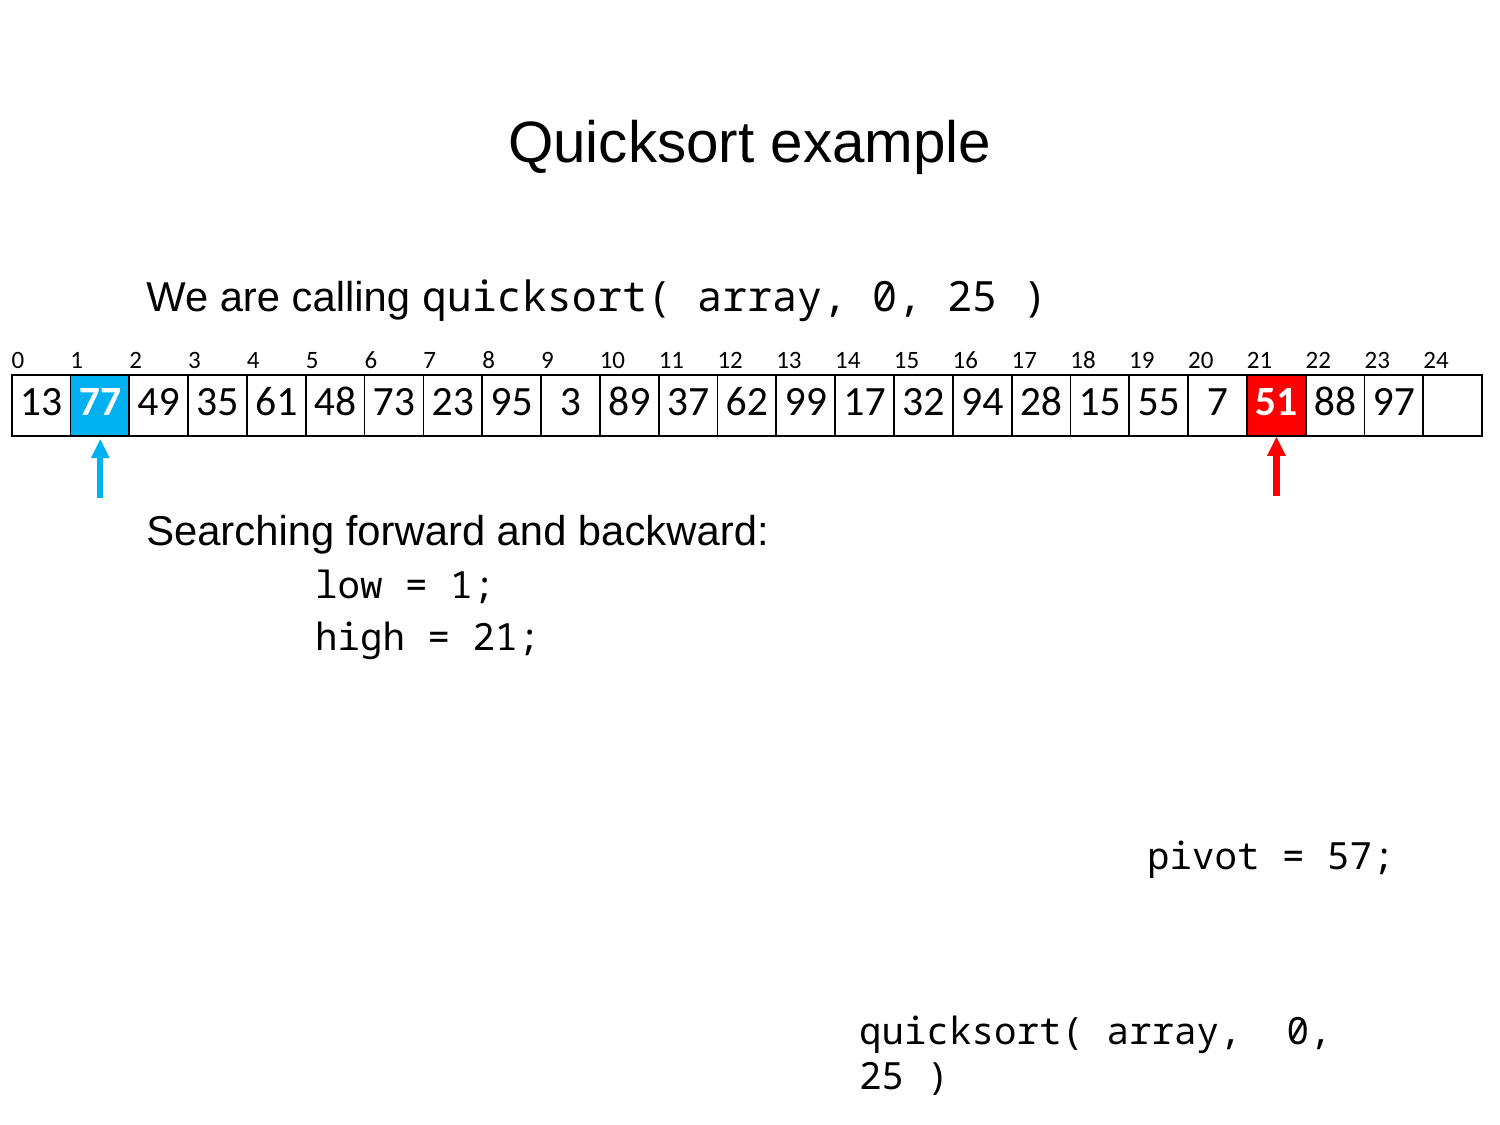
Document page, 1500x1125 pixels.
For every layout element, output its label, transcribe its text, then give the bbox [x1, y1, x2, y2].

table_cell [1424, 376, 1481, 435]
table_cell 89 [601, 376, 658, 435]
table_header 20 [1188, 350, 1247, 374]
table_header 24 [1423, 350, 1482, 374]
table_header 15 [894, 350, 953, 374]
table_header 21 [1247, 350, 1306, 374]
table_cell 32 [895, 376, 952, 435]
table_cell 23 [424, 376, 481, 435]
table_header 18 [1070, 350, 1129, 374]
table_cell 77 [71, 376, 128, 435]
table_header 11 [659, 350, 718, 374]
table_cell 95 [483, 376, 540, 435]
table_cell 17 [836, 376, 893, 435]
table_header 4 [247, 350, 306, 374]
table_header 23 [1365, 350, 1423, 374]
table_cell 3 [542, 376, 599, 435]
table_header 22 [1306, 350, 1365, 374]
table_cell 37 [660, 376, 717, 435]
table_cell 62 [718, 376, 775, 435]
table_header 2 [129, 350, 188, 374]
table_header 12 [718, 350, 776, 374]
table_header 16 [953, 350, 1012, 374]
table_header 19 [1129, 350, 1188, 374]
text_box pivot = 57; [1132, 824, 1410, 885]
table_cell 88 [1307, 376, 1364, 435]
table_cell 7 [1189, 376, 1246, 435]
table_header 0 [12, 350, 71, 374]
table_cell 13 [13, 376, 70, 435]
table_header 5 [306, 350, 365, 374]
table_cell 73 [365, 376, 423, 435]
table_cell 94 [954, 376, 1011, 435]
table_cell 99 [777, 376, 834, 435]
title Quicksort example [74, 44, 1426, 233]
table_header 13 [776, 350, 835, 374]
table_header 3 [188, 350, 247, 374]
table_cell 48 [307, 376, 364, 435]
table_cell 55 [1130, 376, 1187, 435]
table_header 1 [71, 350, 129, 374]
table_cell 97 [1365, 376, 1422, 435]
table_cell 28 [1013, 376, 1070, 435]
table_header 6 [365, 350, 423, 374]
table_header 9 [541, 350, 600, 374]
table_cell 15 [1071, 376, 1128, 435]
table_cell 61 [248, 376, 305, 435]
table_cell 35 [189, 376, 246, 435]
table_header 14 [835, 350, 894, 374]
list We are calling quicksort( array, 0, 25 ) Searching forward and backward: low = 1; high = 21; [74, 437, 1426, 1006]
table_header 8 [482, 350, 541, 374]
table_header 7 [423, 350, 482, 374]
table_header 10 [600, 350, 659, 374]
table_cell 51 [1248, 376, 1305, 435]
list We are calling quicksort( array, 0, 25 ) Searching forward and backward: low = 1; high = 21; [74, 262, 1426, 350]
table_header 17 [1012, 350, 1070, 374]
text_box quicksort( array, 0, 25 ) [844, 999, 1447, 1105]
table_cell 49 [130, 376, 187, 435]
